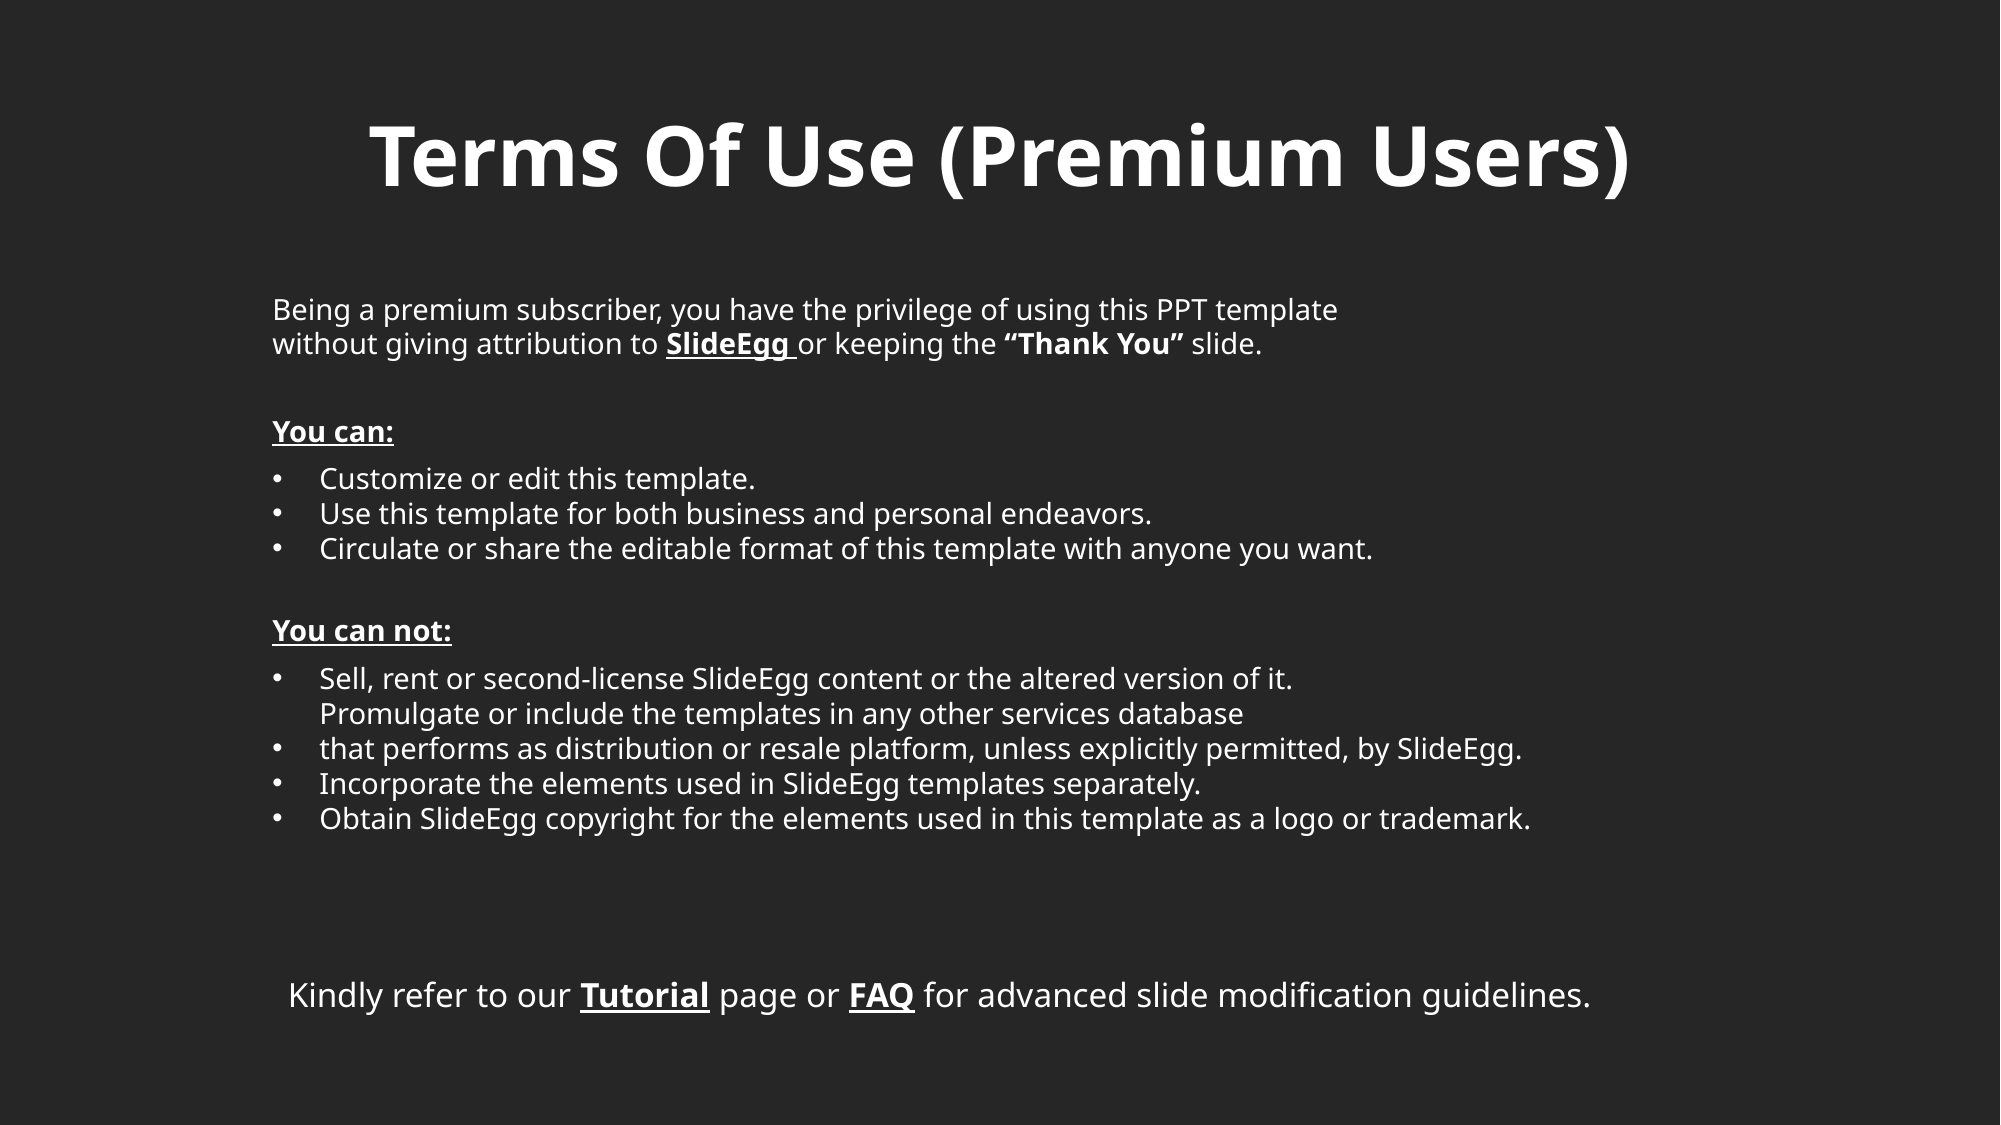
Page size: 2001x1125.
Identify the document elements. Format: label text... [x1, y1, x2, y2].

text_box Terms Of Use (Premium Users) [353, 107, 1647, 213]
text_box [257, 283, 1743, 1023]
